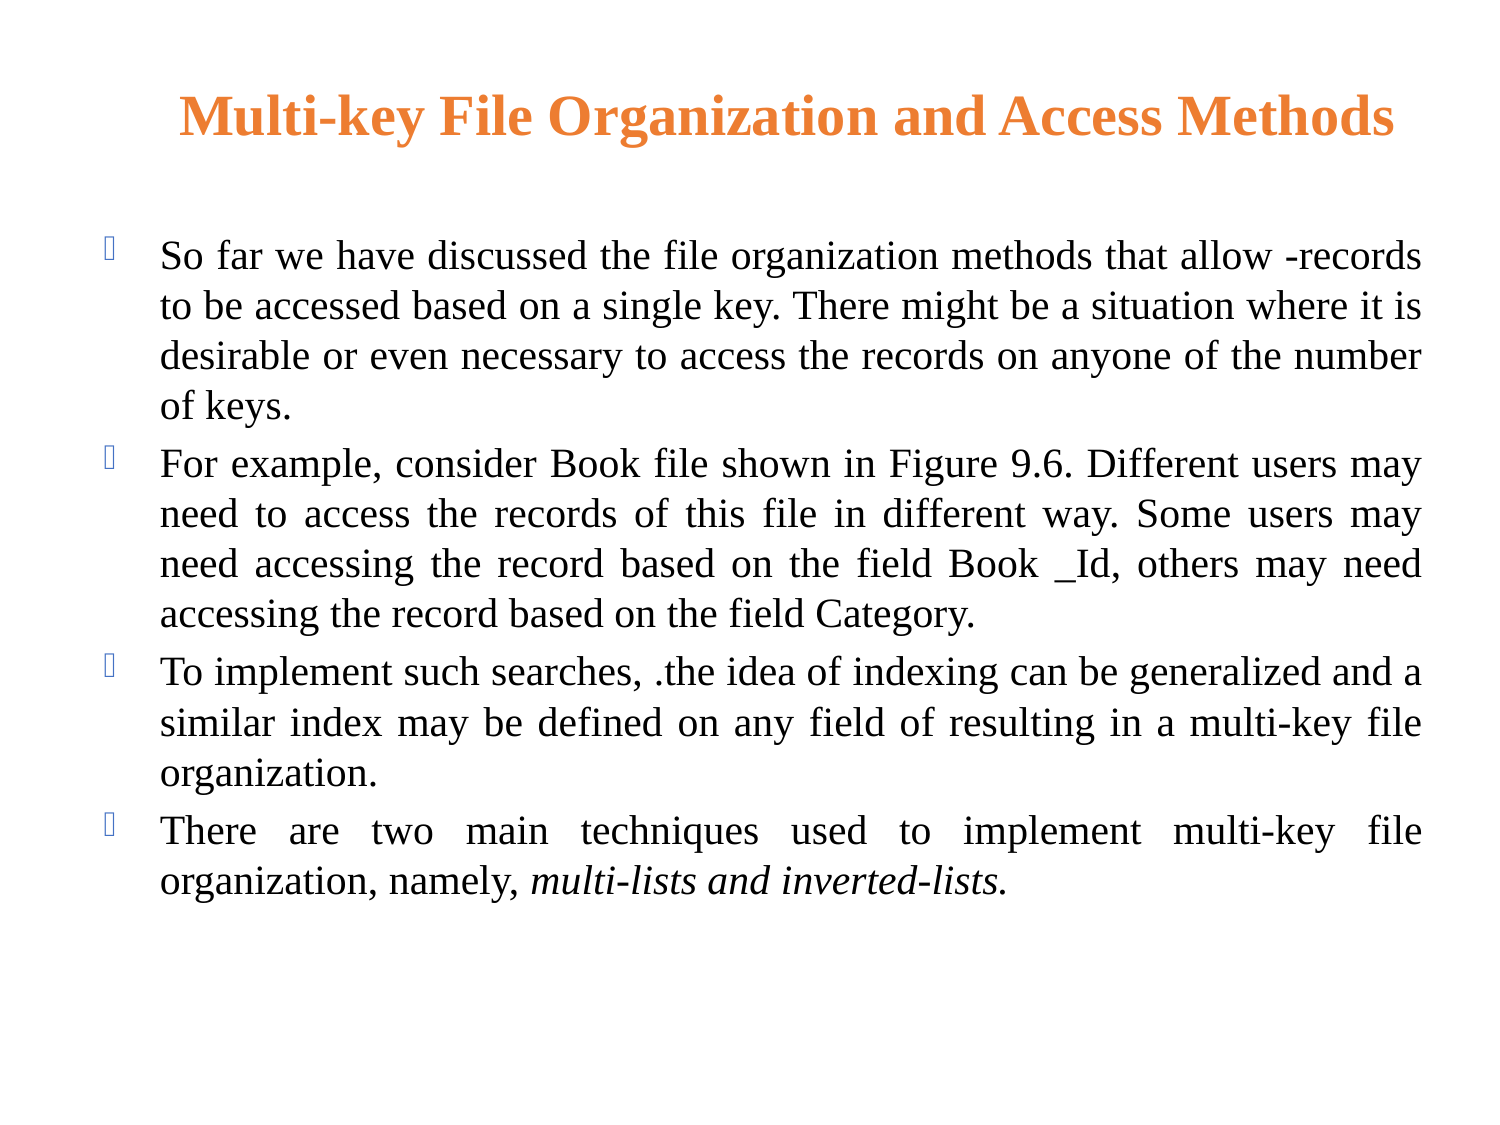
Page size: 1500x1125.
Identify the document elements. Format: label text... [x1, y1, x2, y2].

list So far we have discussed the file organization methods that allow -records to be accessed based on a single key. There might be a situation where it is desirable or even necessary to access the records on anyone of the number of keys. For example, consider Book file shown in Figure 9.6. Different users may need to access the records of this file in different way. Some users may need accessing the record based on the field Book _Id, others may need accessing the record based on the field Category. To implement such searches, .the idea of indexing can be generalized and a similar index may be defined on any field of resulting in a multi-key file organization. There are two main techniques used to implement multi-key file organization, namely, multi-lists and inverted-lists. [88, 219, 1439, 963]
title Multi-key File Organization and Access Methods [150, 45, 1425, 163]
